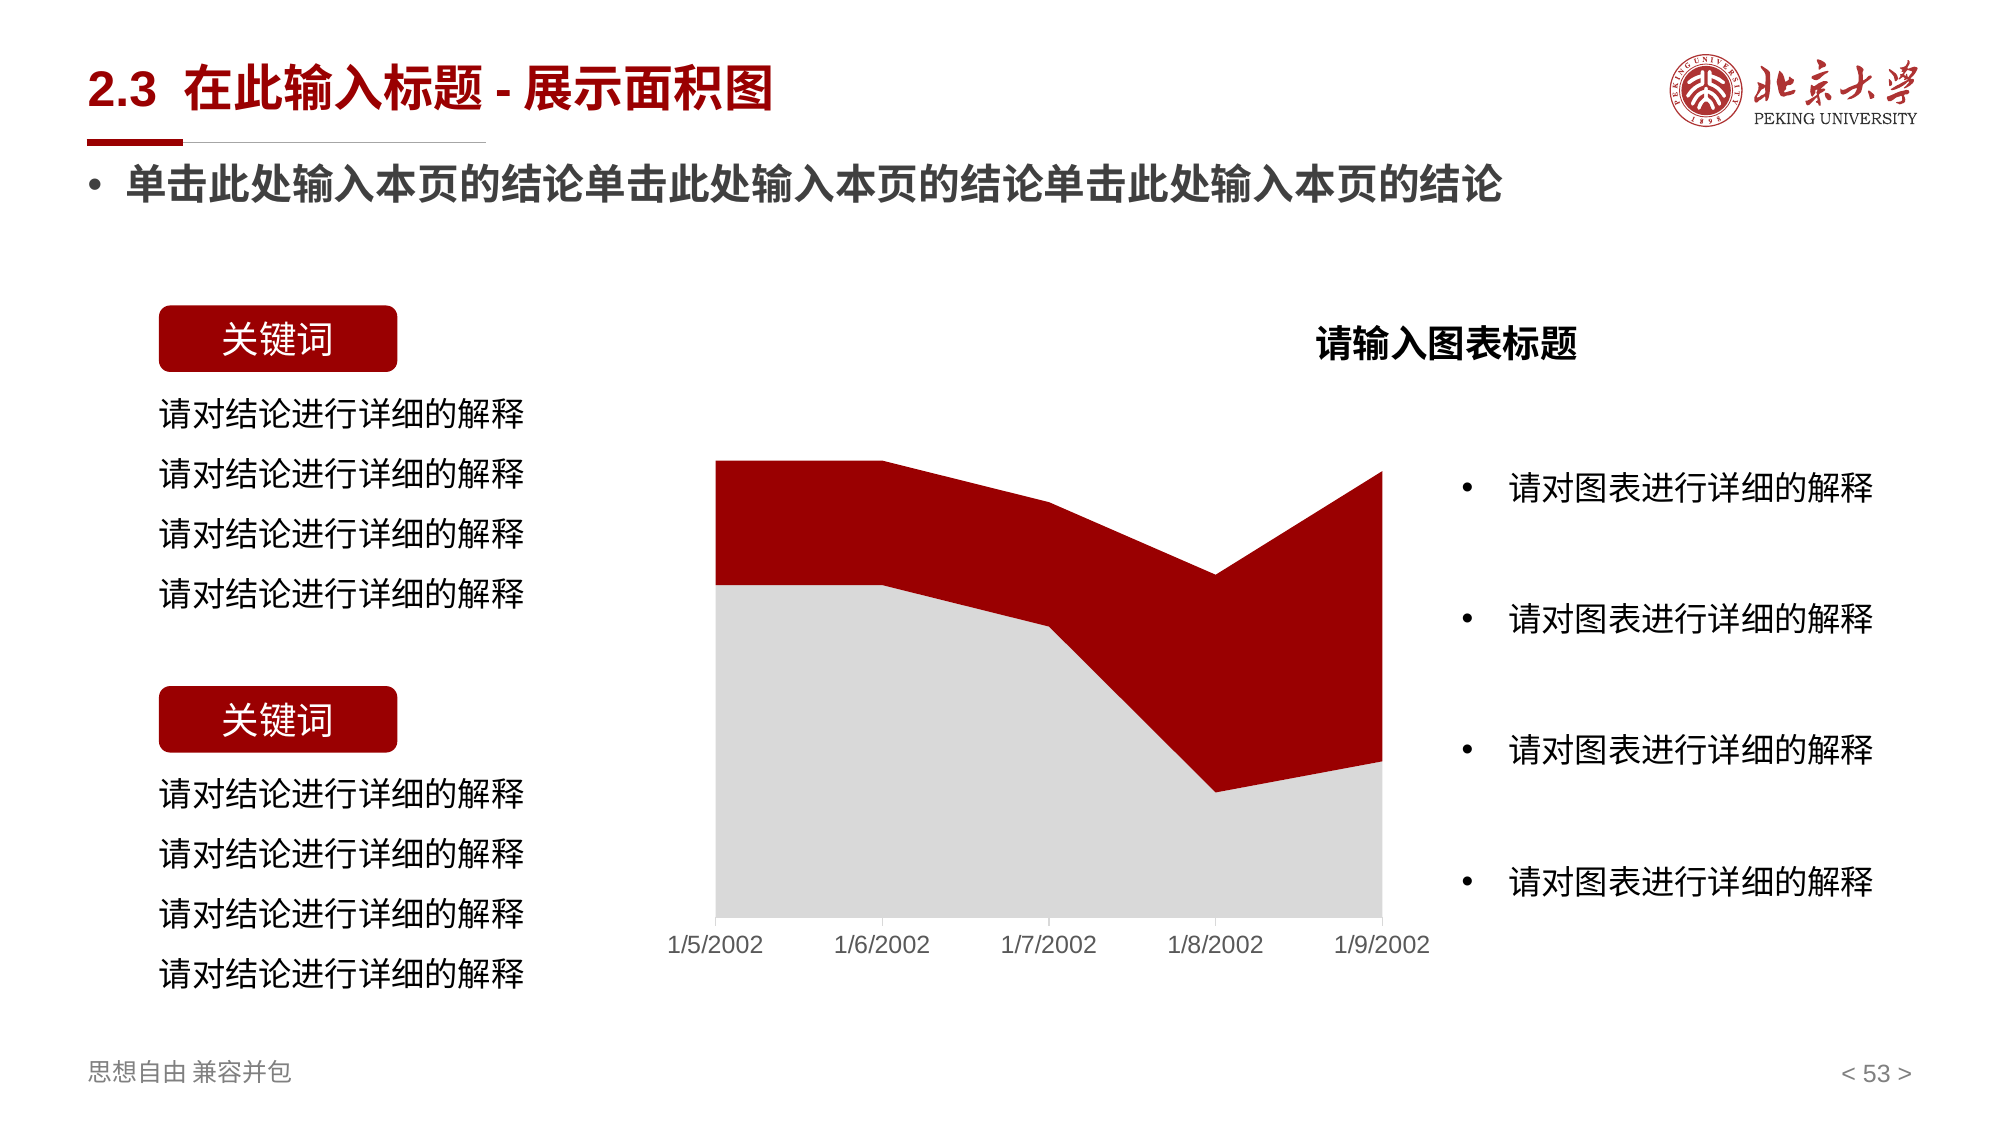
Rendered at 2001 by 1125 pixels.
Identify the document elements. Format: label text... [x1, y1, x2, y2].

text_box 请输入图表标题 [1300, 290, 1593, 373]
text_box 关键词 [157, 685, 399, 754]
text_box 请对图表进行详细的解释 [1447, 459, 1895, 515]
list 单击此处输入本页的结论单击此处输入本页的结论单击此处输入本页的结论 [72, 154, 1559, 218]
text_box 请对结论进行详细的解释 请对结论进行详细的解释 请对结论进行详细的解释 请对结论进行详细的解释 [144, 745, 592, 1000]
text_box 关键词 [157, 304, 399, 373]
text_box 请对图表进行详细的解释 [1447, 590, 1895, 646]
text_box 请对结论进行详细的解释 请对结论进行详细的解释 请对结论进行详细的解释 请对结论进行详细的解释 [144, 365, 592, 621]
text_box 请对图表进行详细的解释 [1447, 853, 1895, 909]
chart [651, 386, 1447, 971]
title 2.3 在此输入标题-展示面积图 [72, 39, 1559, 142]
slide_number < > [1477, 1048, 1928, 1097]
text_box 请对图表进行详细的解释 [1447, 722, 1895, 777]
